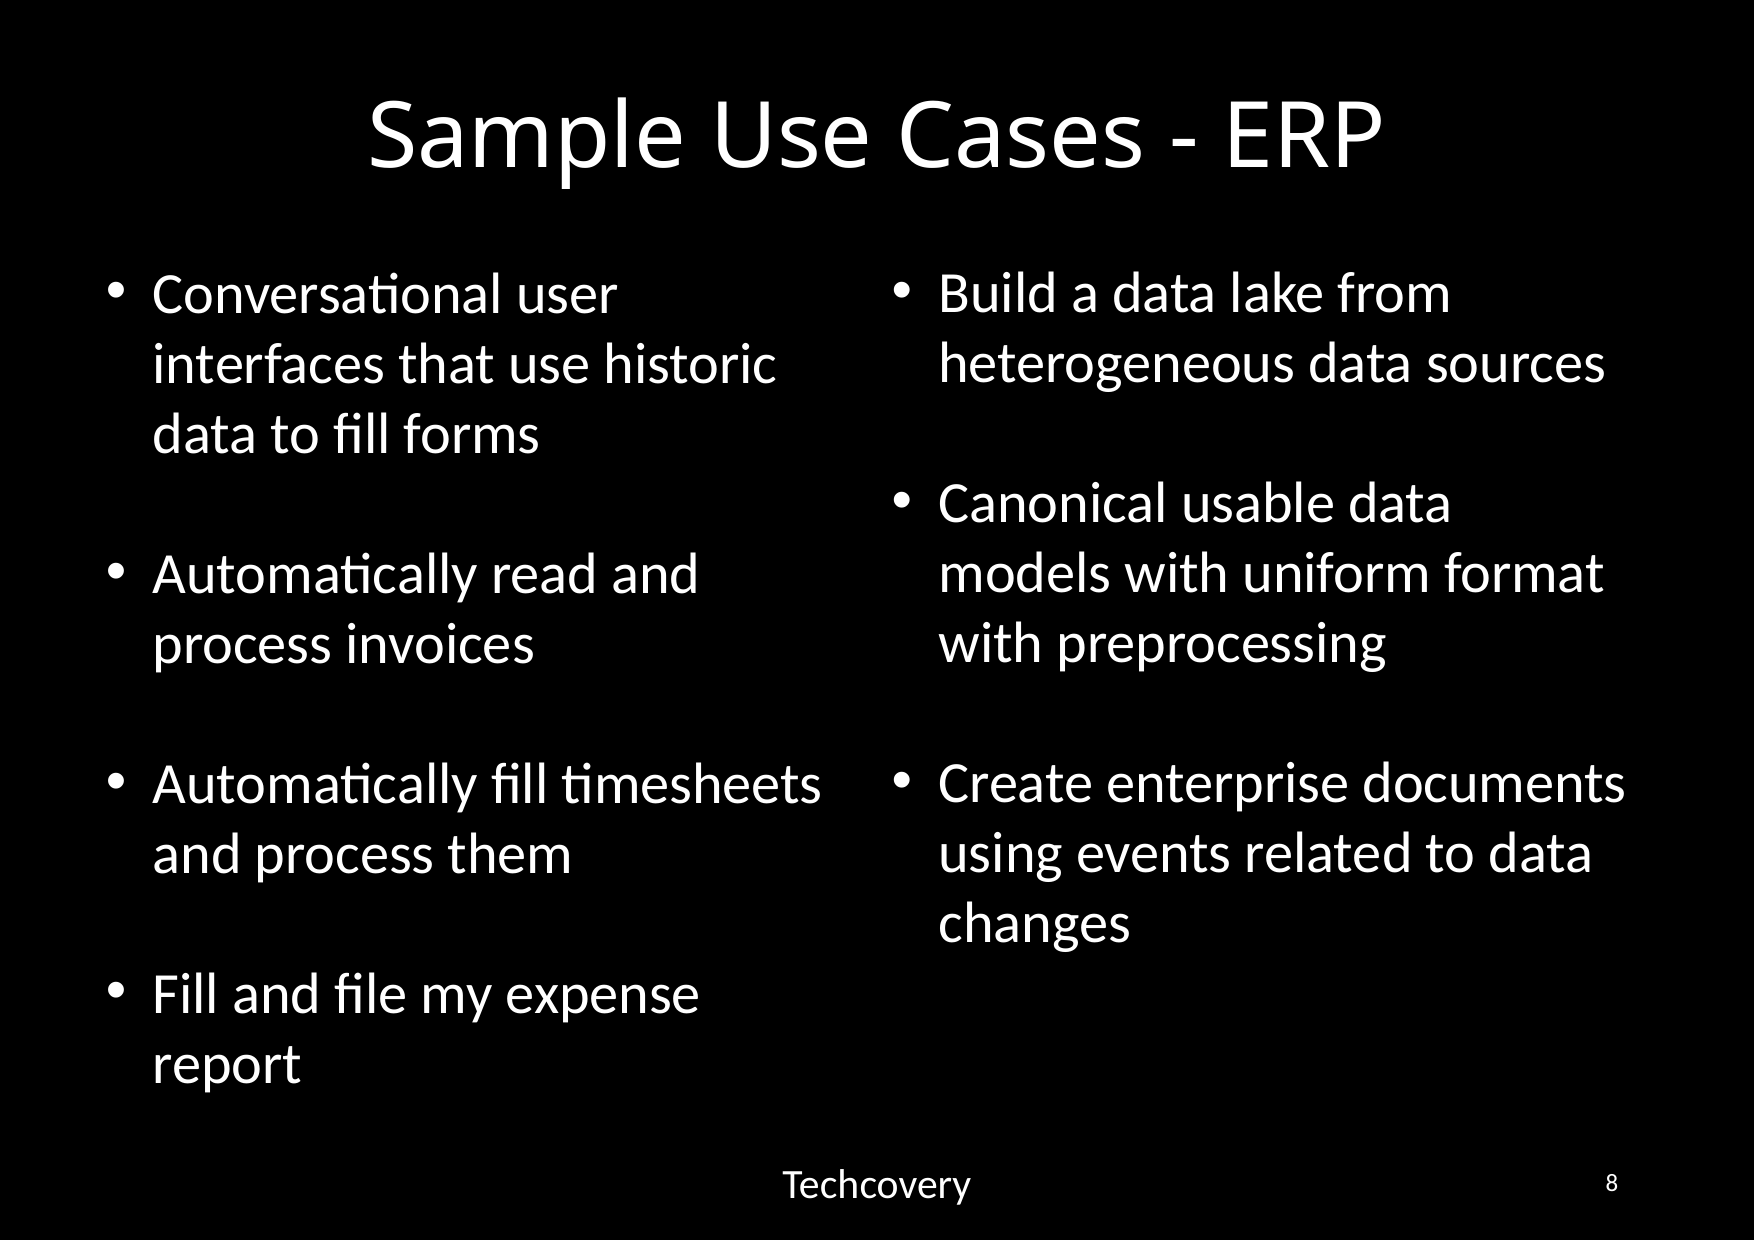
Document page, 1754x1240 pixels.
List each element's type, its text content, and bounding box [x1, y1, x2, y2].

text_box Build a data lake from heterogeneous data sources Canonical usable data models with uniform format with preprocessing Create enterprise documents using events related to data changes [876, 247, 1647, 1007]
footer Techcovery [580, 1148, 1173, 1215]
text_box Conversational user interfaces that use historic data to fill forms Automatically read and process invoices Automatically fill timesheets and process them Fill and file my expense report [91, 247, 860, 1103]
title Sample Use Cases - ERP [120, 66, 1634, 210]
slide_number 8 [1238, 1148, 1634, 1215]
